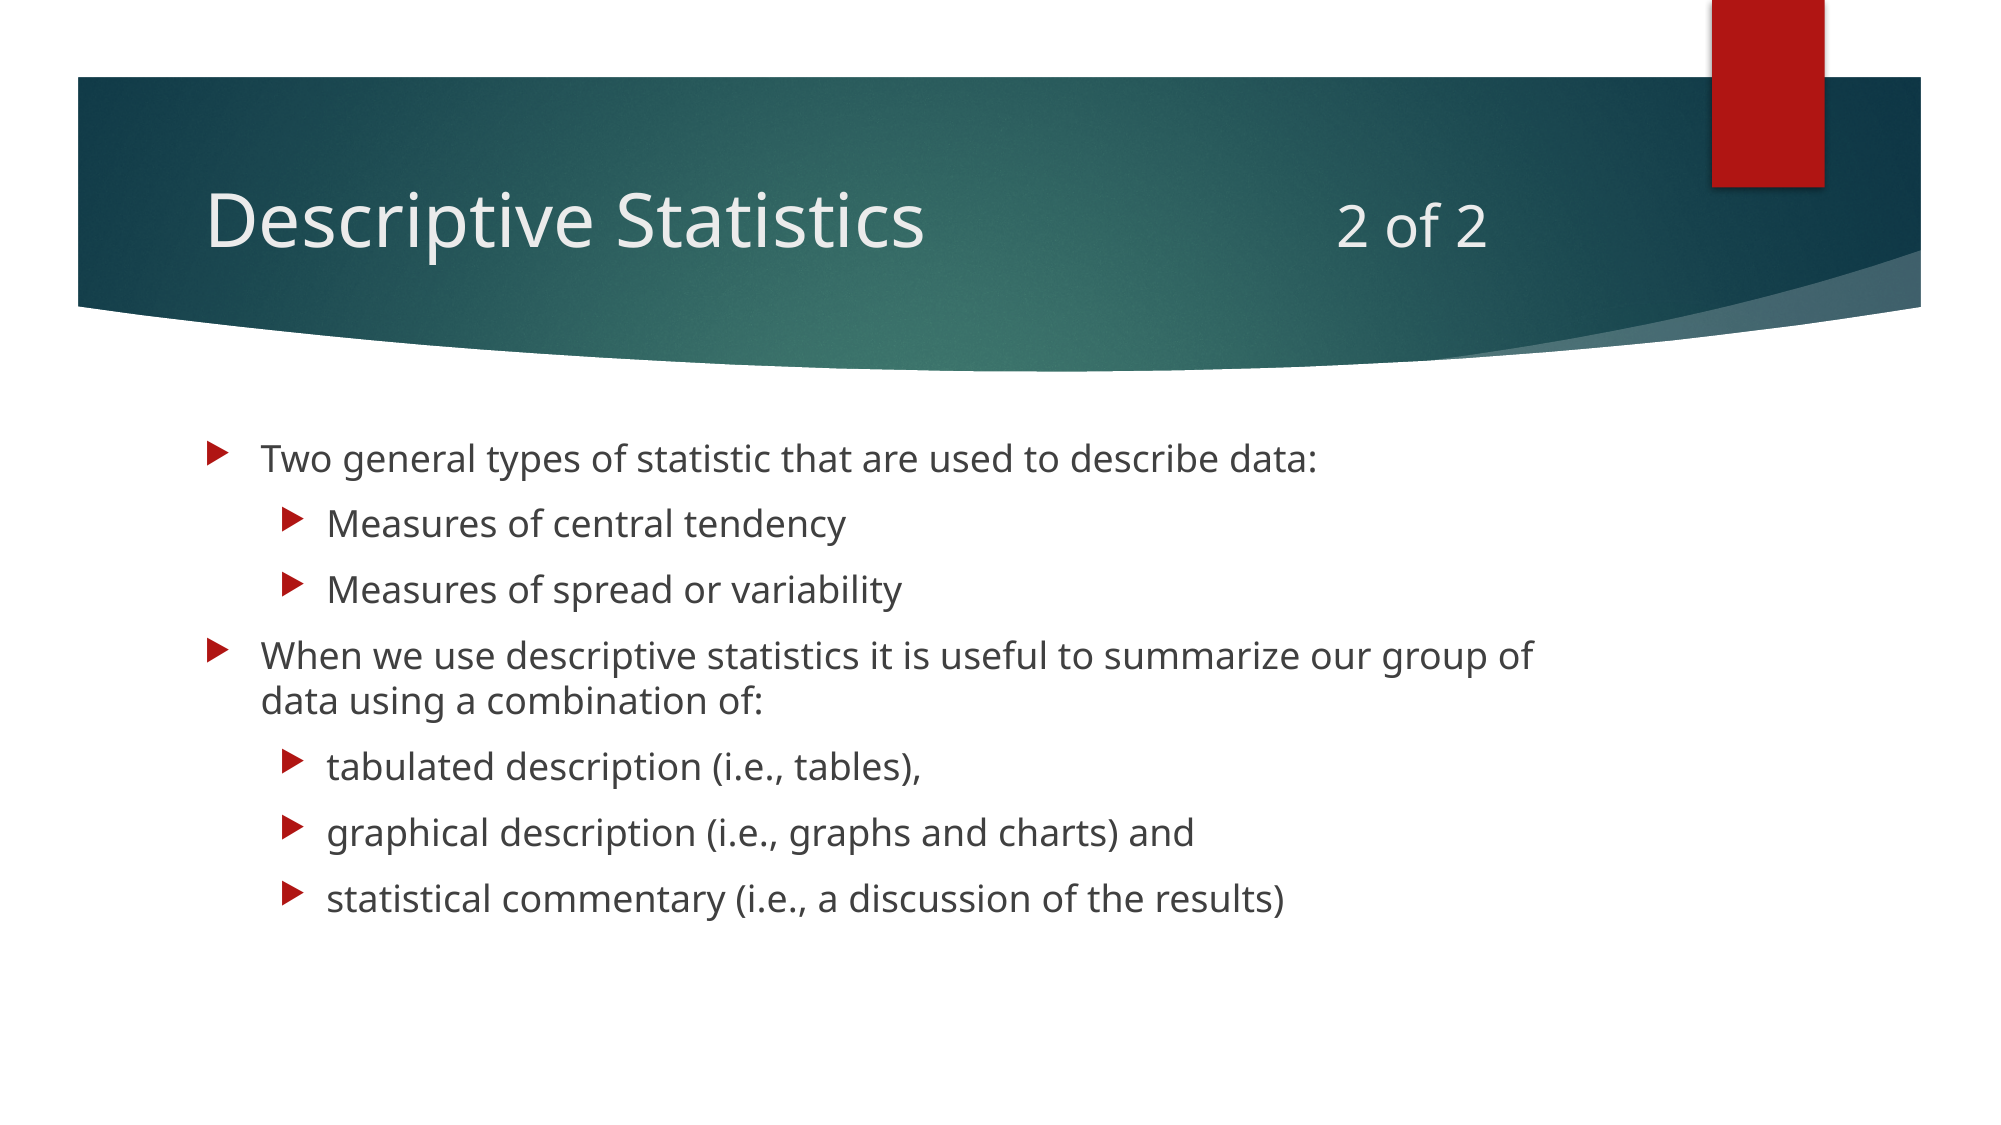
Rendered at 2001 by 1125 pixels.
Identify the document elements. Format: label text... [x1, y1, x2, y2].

title Descriptive Statistics 2 of 2 [189, 159, 1638, 276]
list Two general types of statistic that are used to describe data: Measures of central tendency Measures of spread or variability When we use descriptive statistics it is useful to summarize our group of data using a combination of: tabulated description (i.e., tables), graphical description (i.e., graphs and charts) and statistical commentary (i.e., a discussion of the results) [189, 427, 1638, 988]
